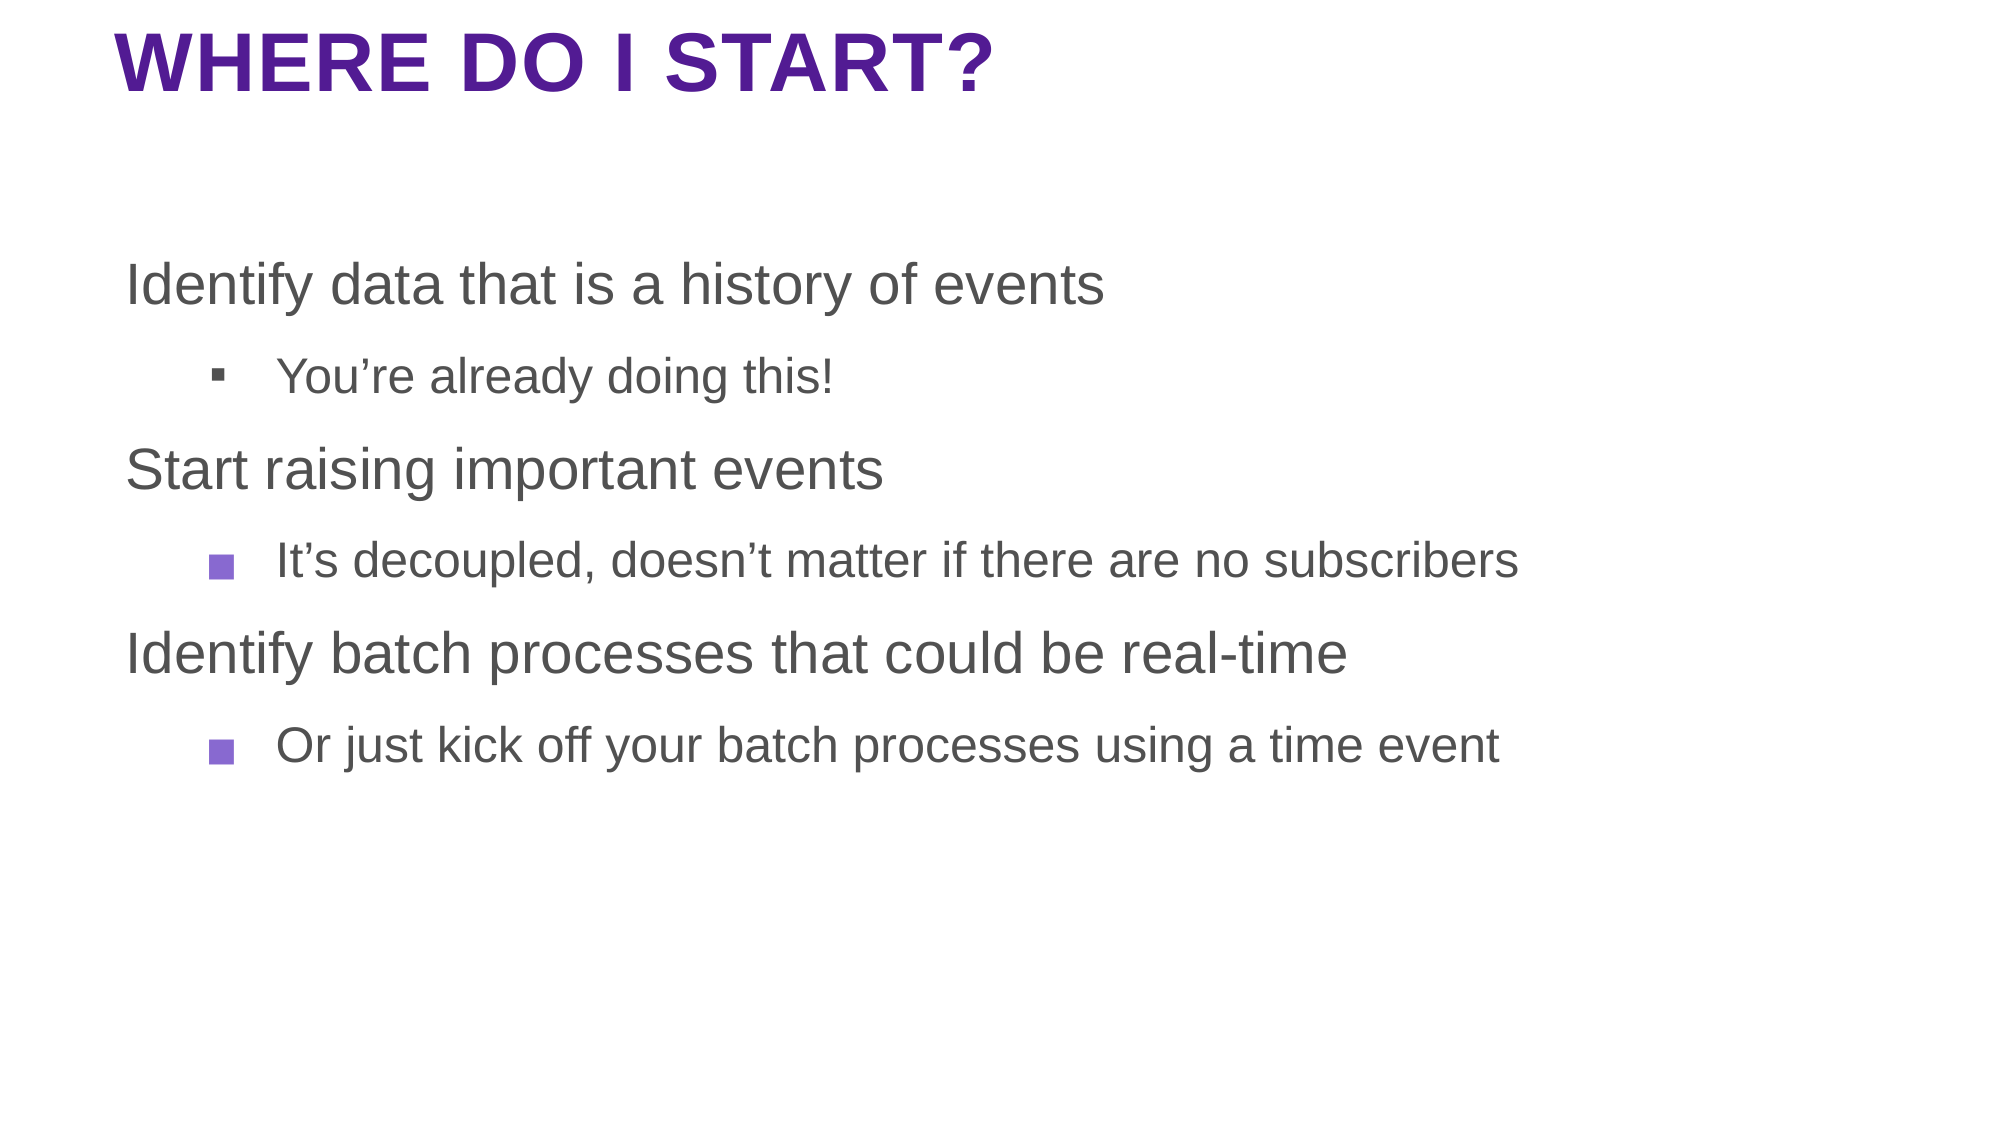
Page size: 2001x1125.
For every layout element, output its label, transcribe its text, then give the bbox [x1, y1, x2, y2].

list Identify data that is a history of events You’re already doing this! Start raising important events It’s decoupled, doesn’t matter if there are no subscribers Identify batch processes that could be real-time Or just kick off your batch processes using a time event [110, 109, 1682, 1085]
title WHERE DO I START? [99, 0, 1900, 130]
